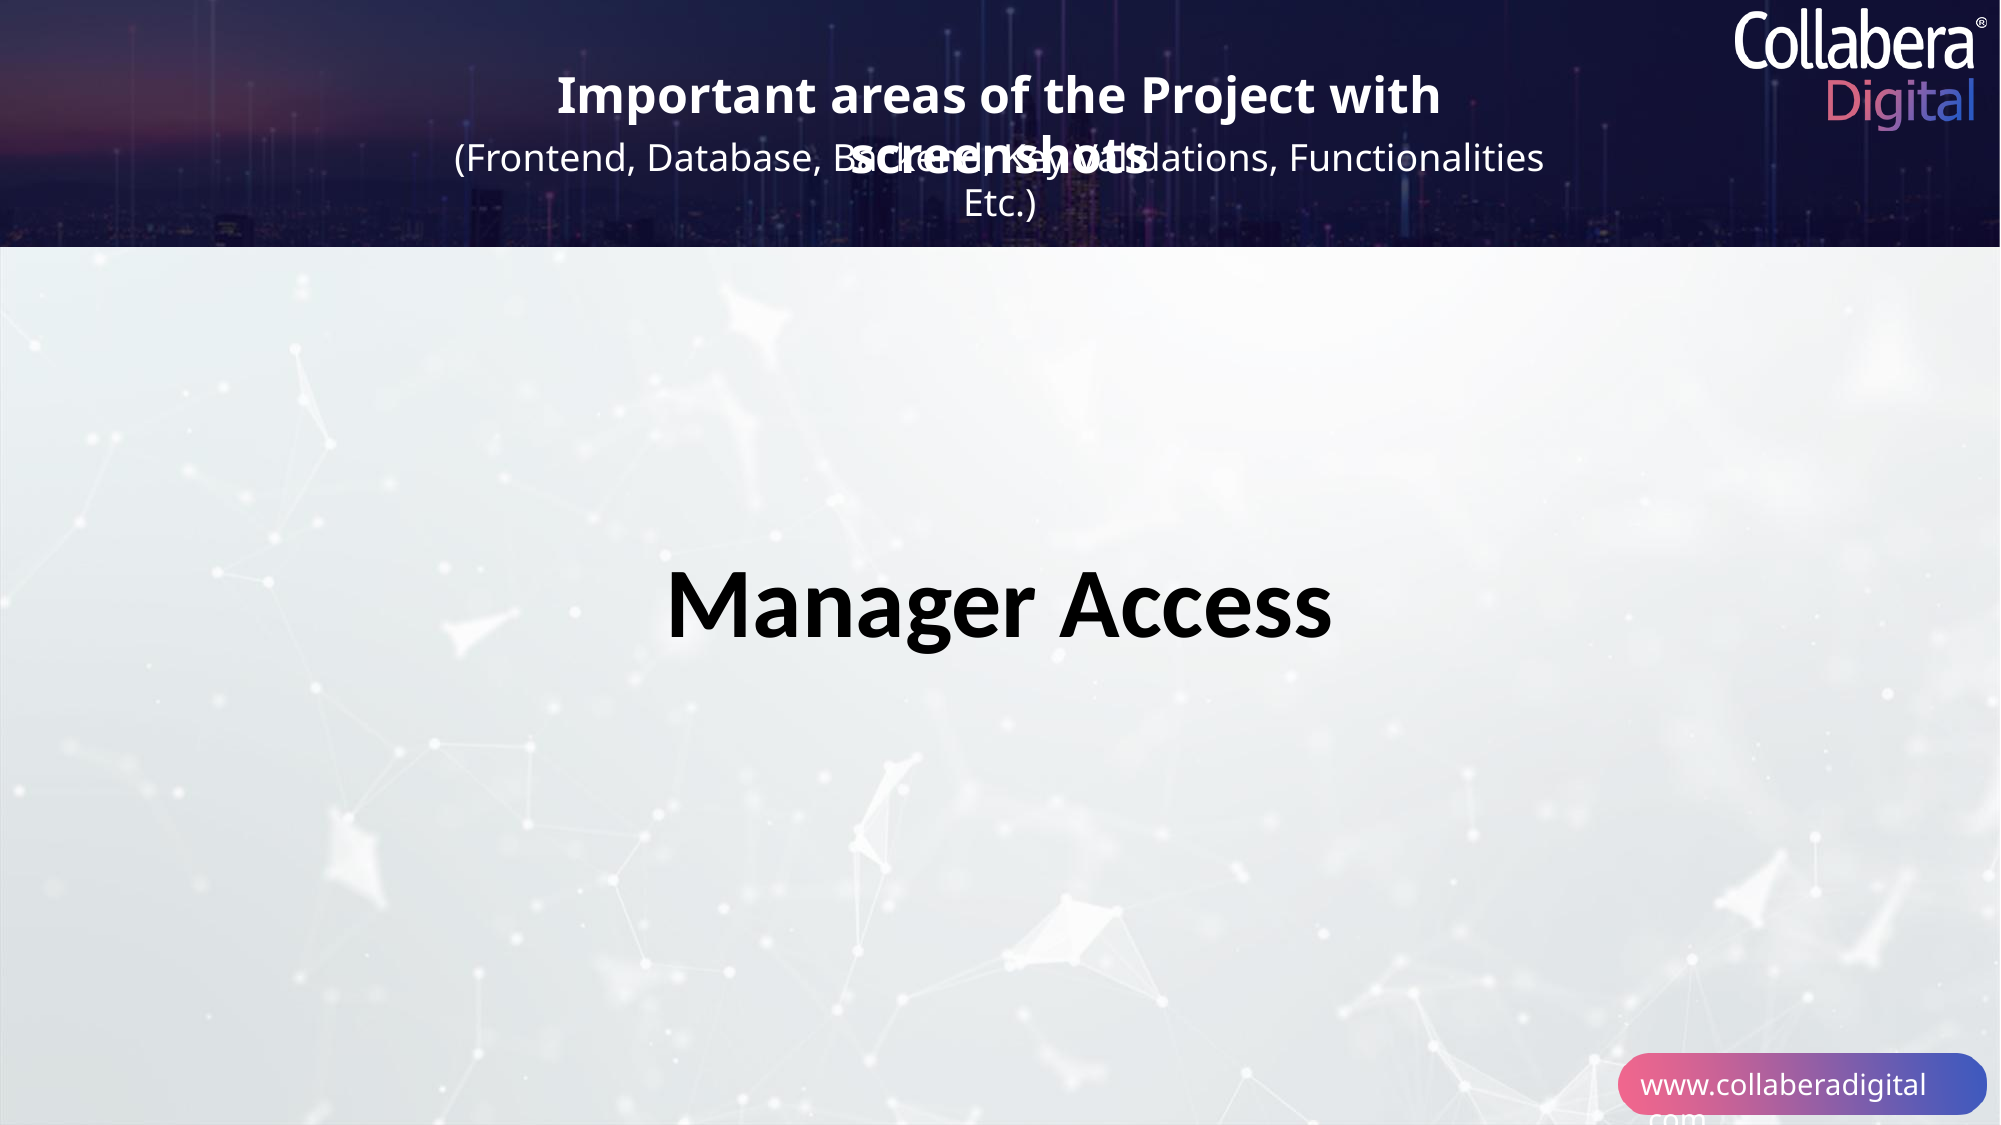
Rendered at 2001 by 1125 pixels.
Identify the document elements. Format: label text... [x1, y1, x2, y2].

picture [1666, 1116, 1675, 1125]
text_box Important areas of the Project with screenshots [405, 56, 1594, 192]
picture [1694, 1116, 1701, 1125]
picture [1684, 1116, 1691, 1125]
picture [0, 0, 2000, 1125]
text_box Manager Access [348, 522, 1652, 673]
text_box (Frontend, Database, Backend, Key Validations, Functionalities Etc.) [406, 126, 1594, 232]
